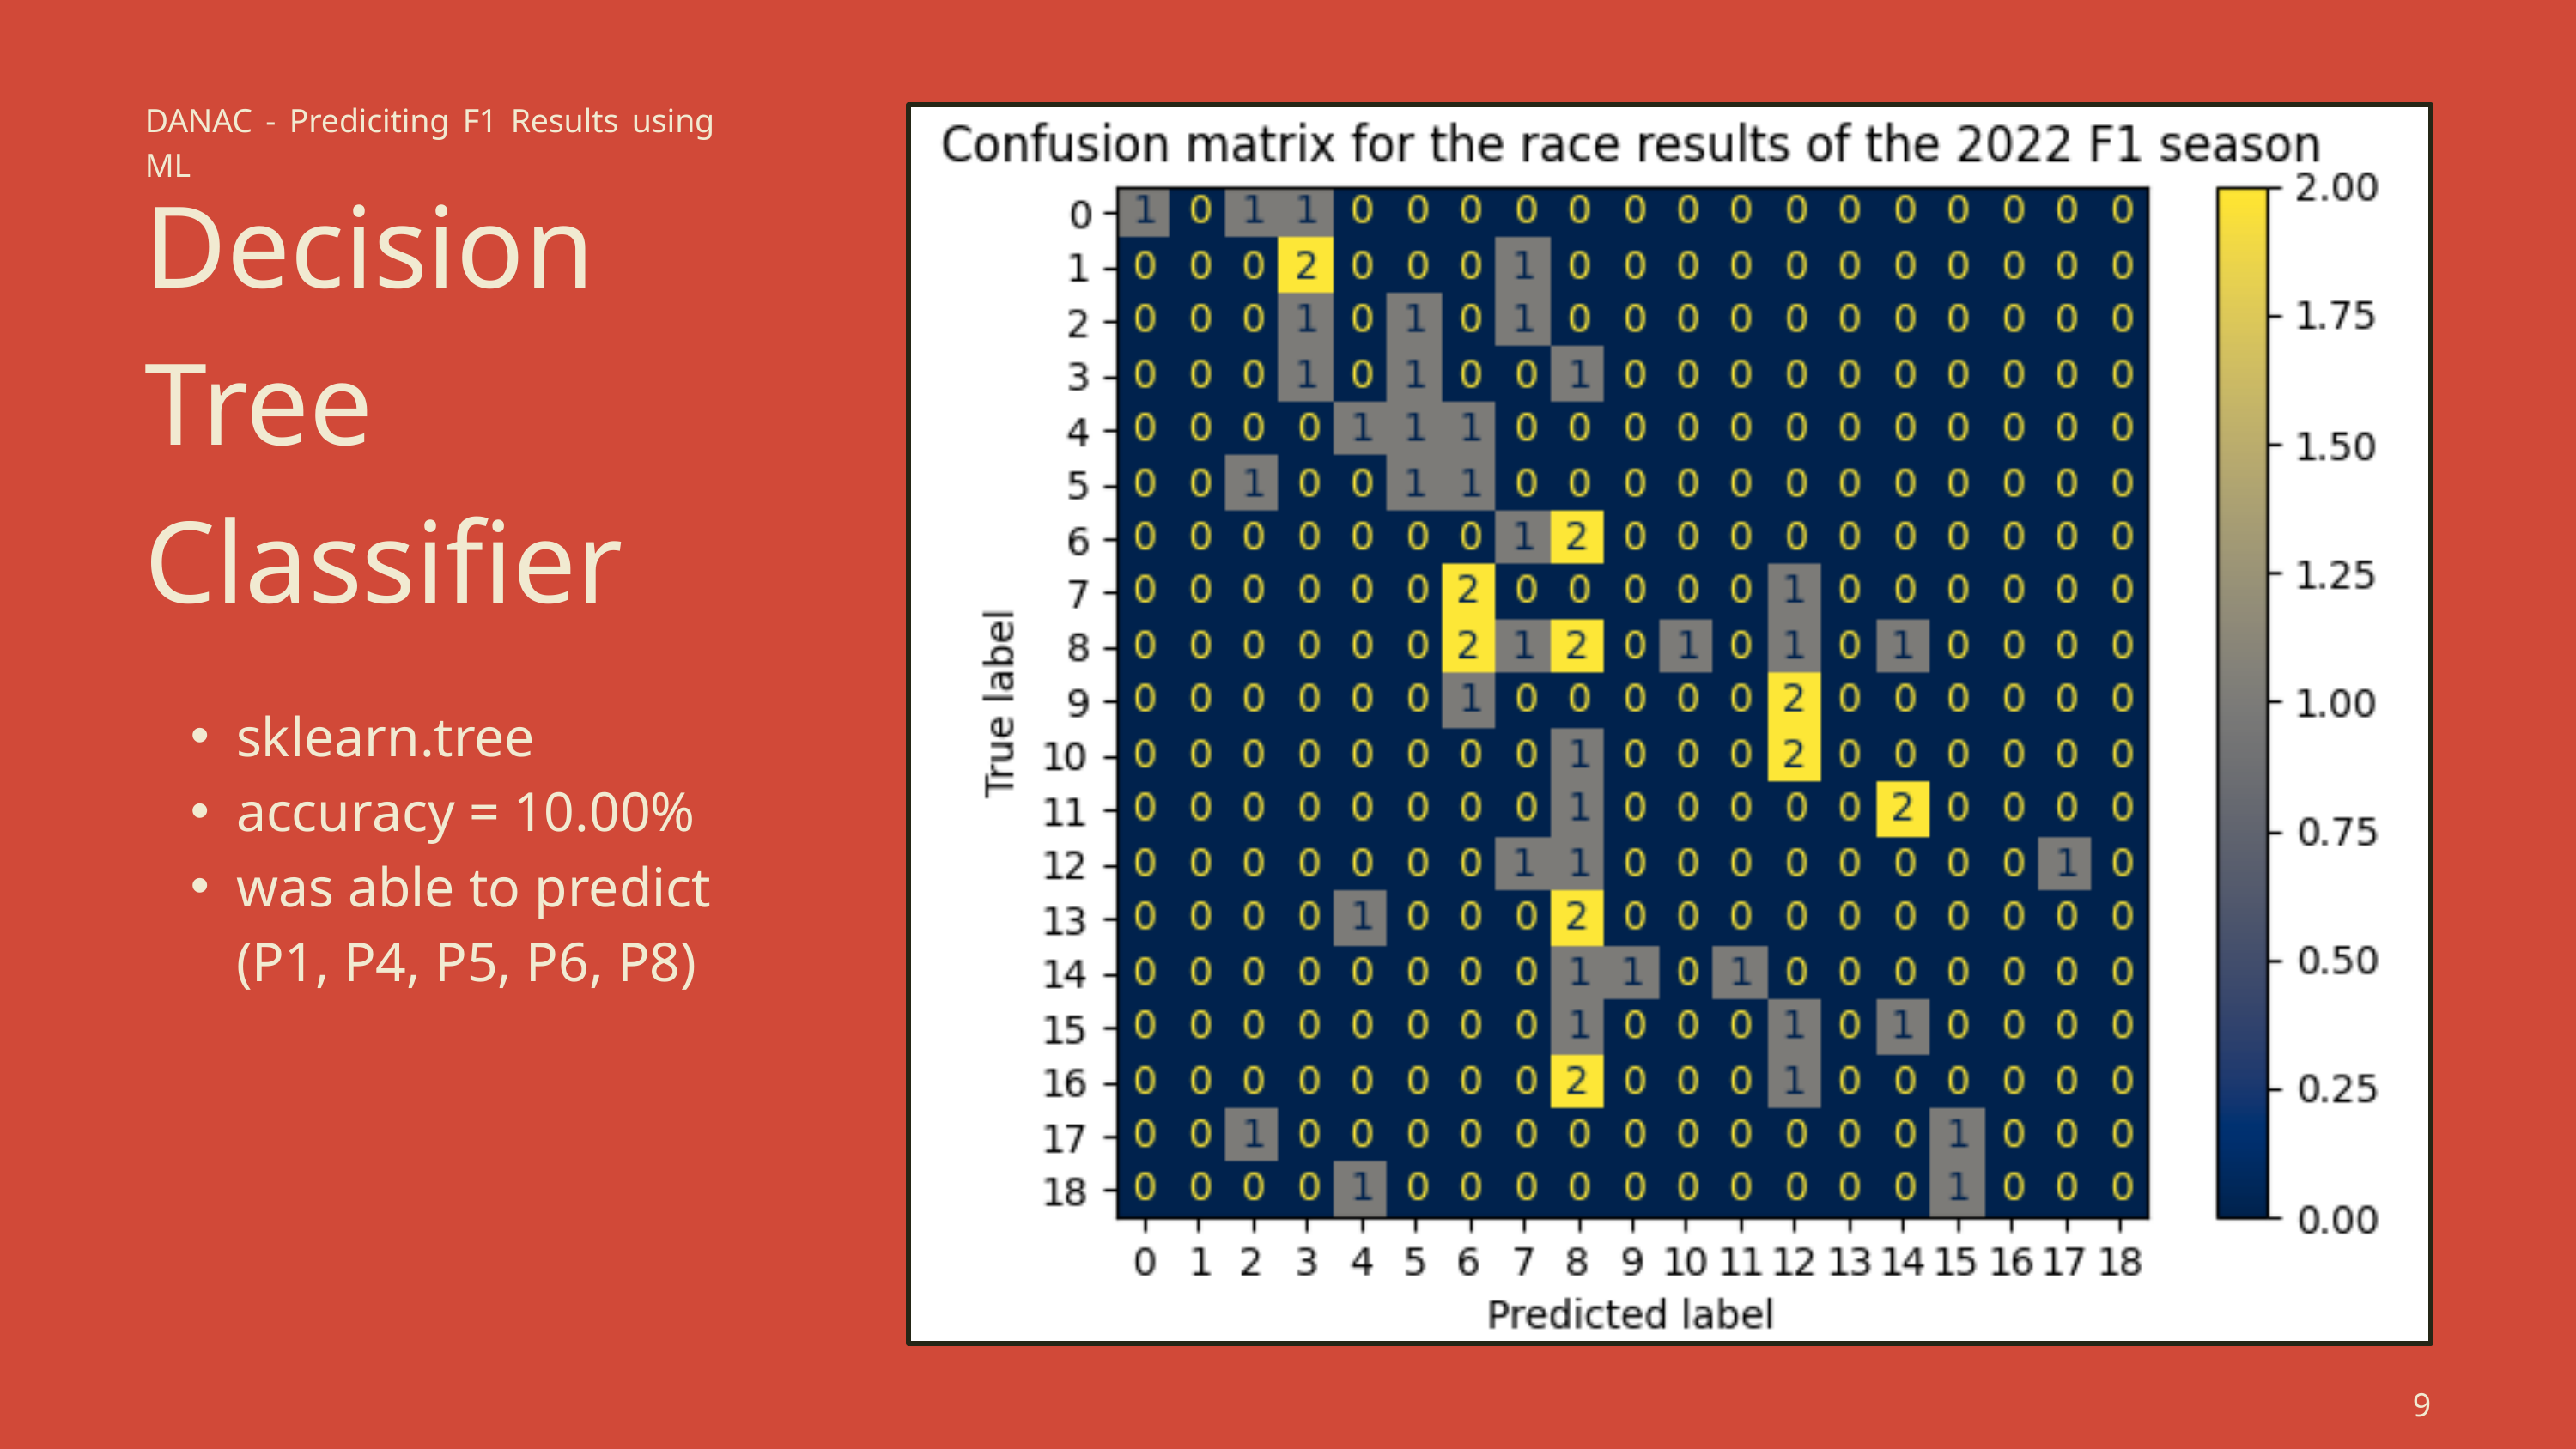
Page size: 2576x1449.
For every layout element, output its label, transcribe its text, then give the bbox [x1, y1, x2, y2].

text_box [908, 105, 2432, 1343]
text_box DANAC - Prediciting F1 Results using ML [144, 94, 714, 165]
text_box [144, 165, 787, 988]
text_box 9 [2377, 1377, 2432, 1423]
